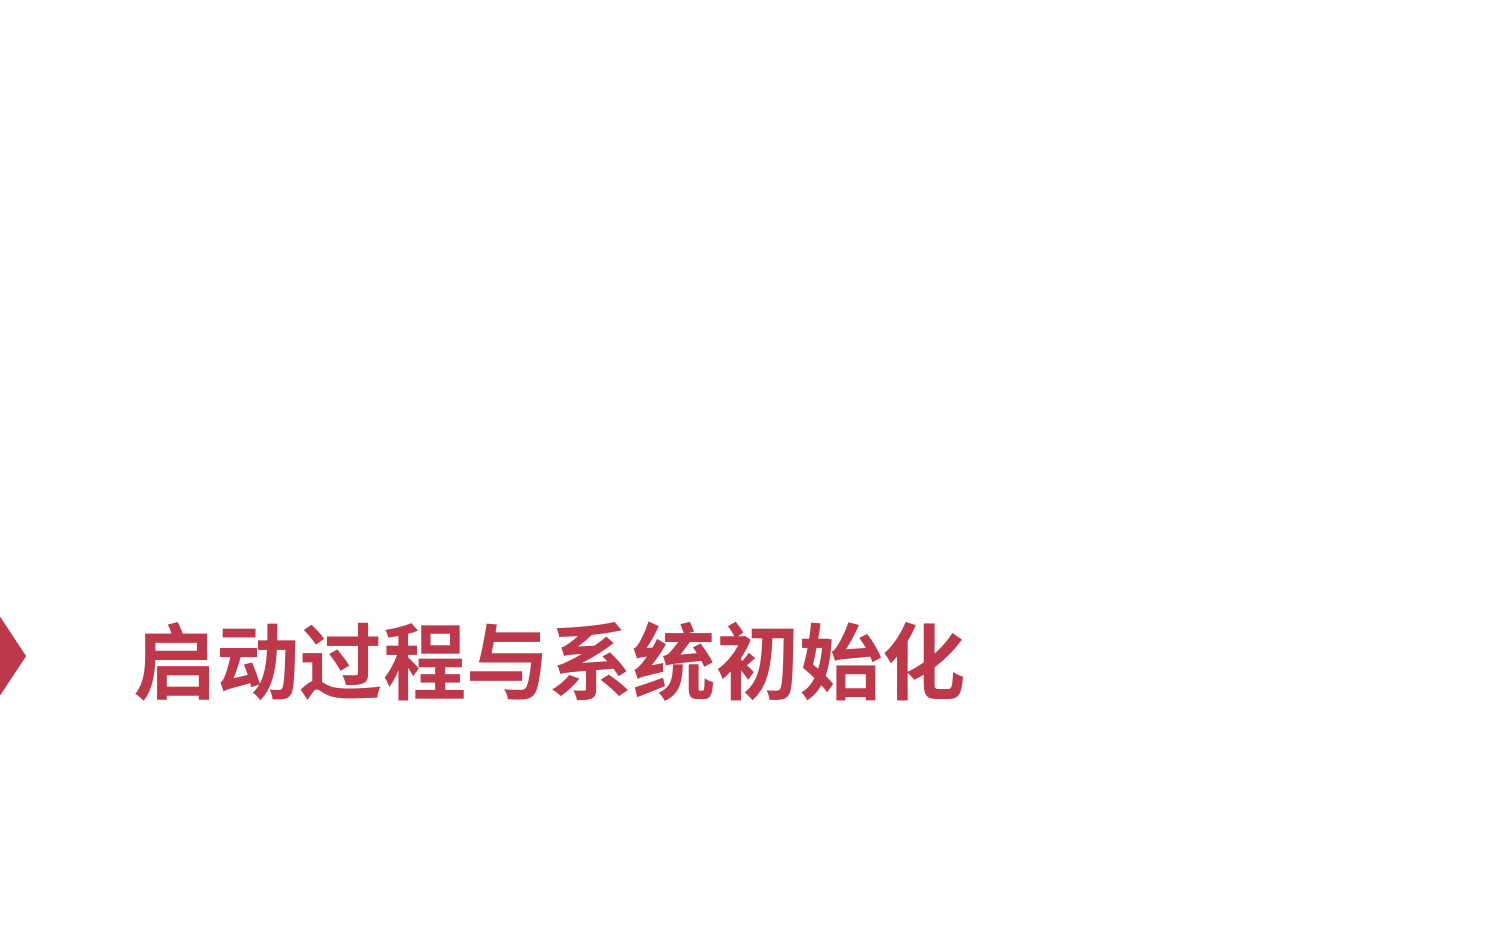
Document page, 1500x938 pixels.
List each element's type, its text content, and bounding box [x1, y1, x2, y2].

title 启动过程与系统初始化 [118, 602, 1394, 789]
